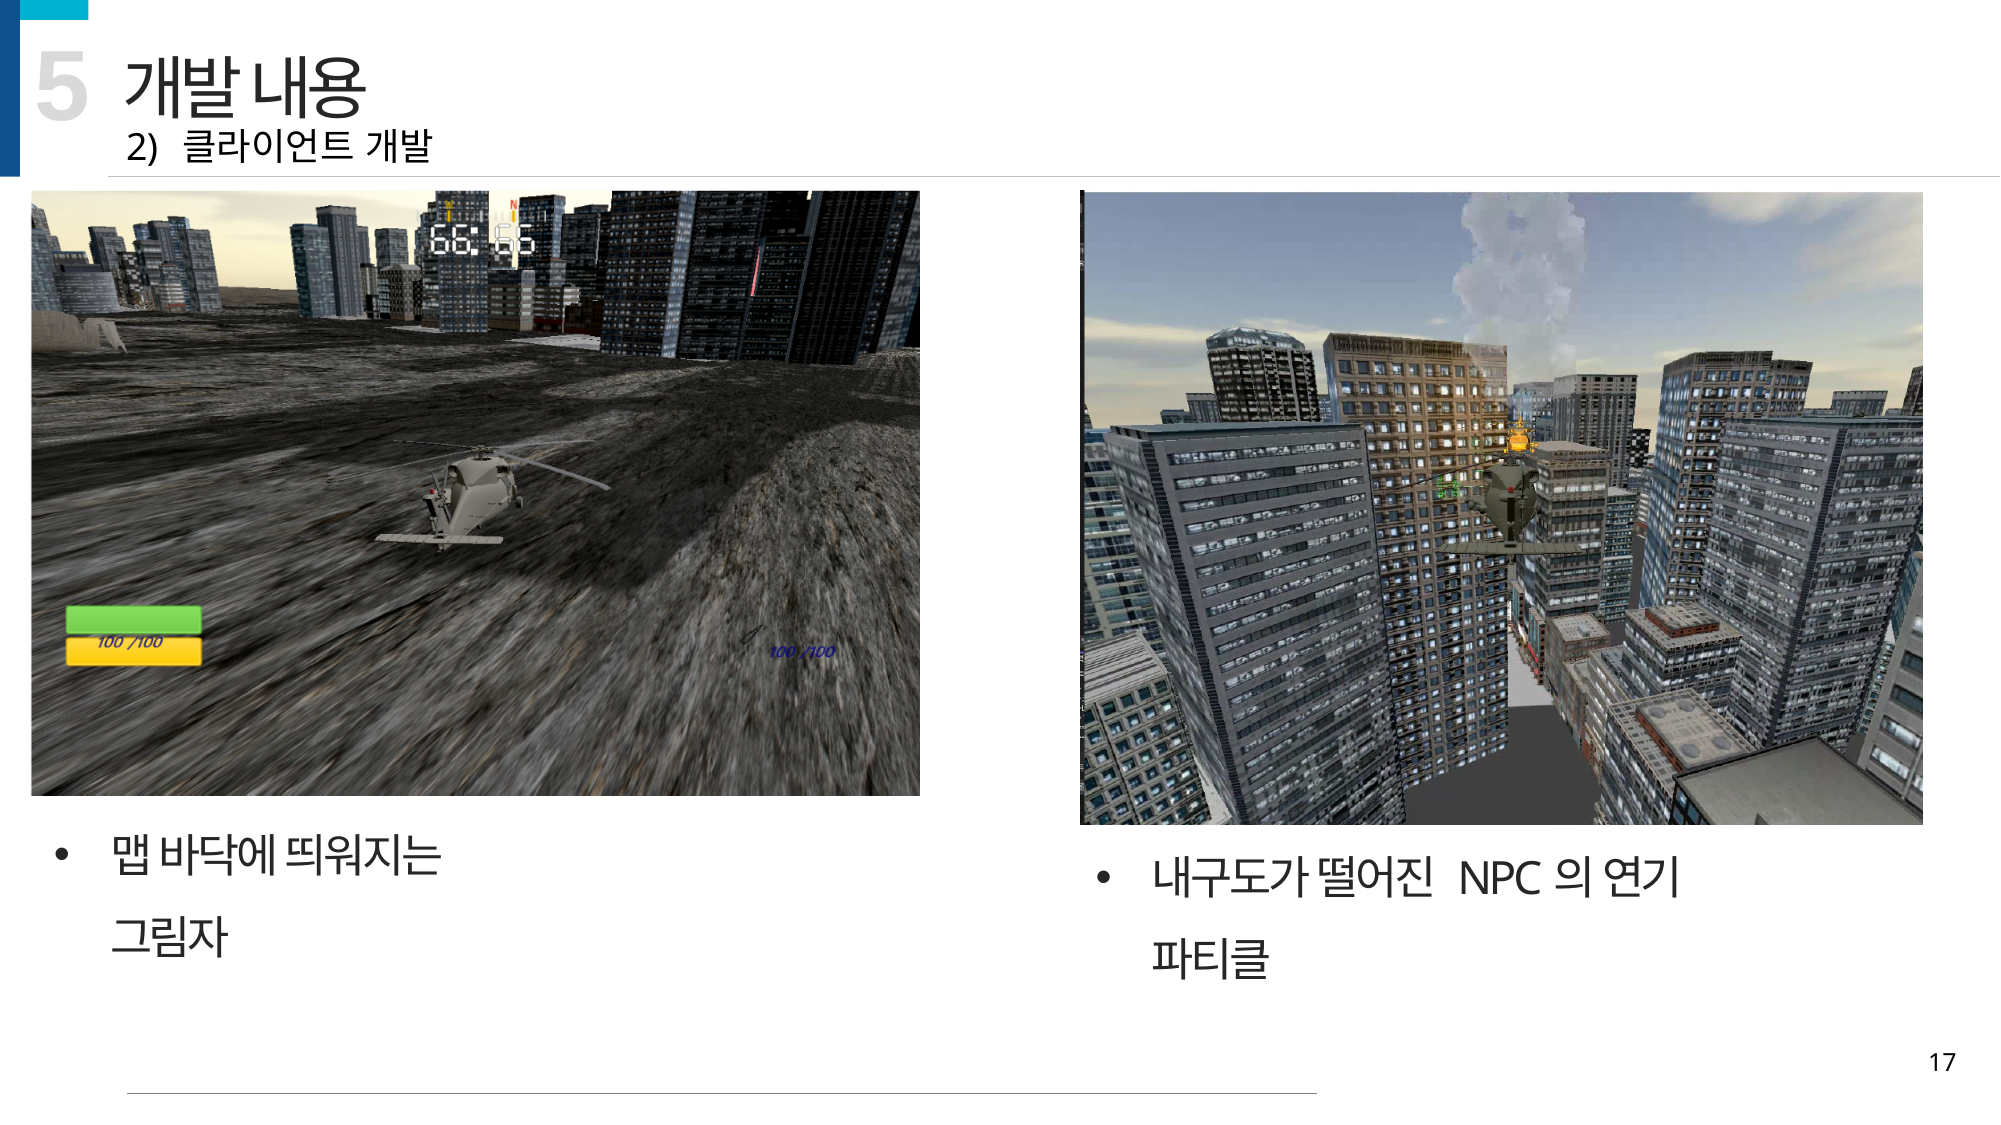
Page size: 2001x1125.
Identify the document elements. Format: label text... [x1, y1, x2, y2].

picture [0, 190, 920, 796]
text_box 개발 내용 [108, 37, 624, 135]
text_box 맵 바닥에 띄워지는 그림자 [39, 796, 575, 971]
text_box [1600, 1050, 1988, 1119]
text_box 내구도가 떨어진 NPC의 연기 파티클 [1080, 825, 1786, 994]
text_box [19, 0, 89, 21]
text_box 클라이언트 개발 [111, 115, 503, 176]
slide_number 17 [1907, 1033, 1972, 1094]
text_box [0, 0, 21, 178]
text_box 5 [20, 13, 106, 149]
picture [1080, 190, 1923, 825]
